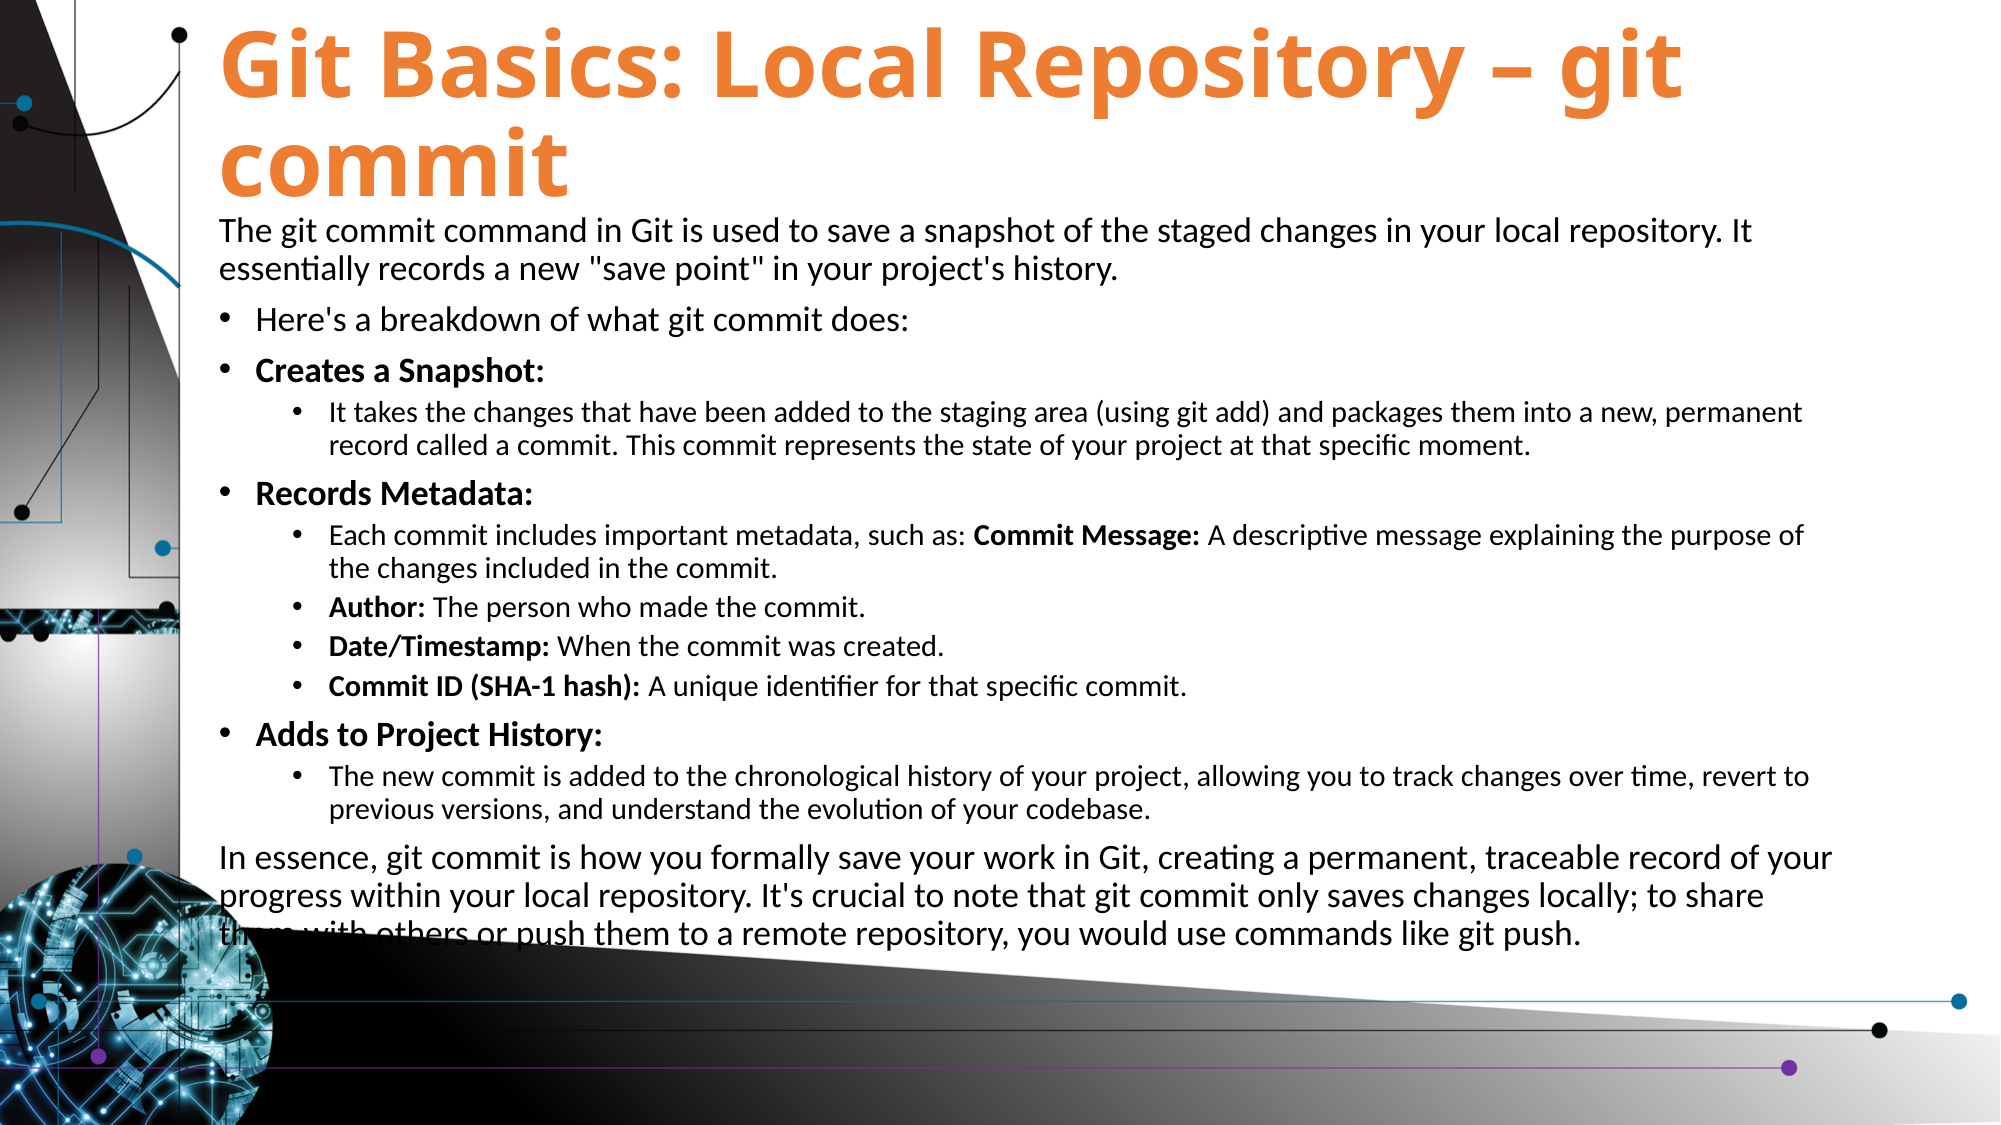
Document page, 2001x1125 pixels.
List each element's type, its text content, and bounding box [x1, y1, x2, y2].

list The git commit command in Git is used to save a snapshot of the staged changes in your local repository. It essentially records a new "save point" in your project's history. Here's a breakdown of what git commit does: Creates a Snapshot: It takes the changes that have been added to the staging area (using git add) and packages them into a new, permanent record called a commit. This commit represents the state of your project at that specific moment. Records Metadata: Each commit includes important metadata, such as: Commit Message: A descriptive message explaining the purpose of the changes included in the commit. Author: The person who made the commit. Date/Timestamp: When the commit was created. Commit ID (SHA-1 hash): A unique identifier for that specific commit. Adds to Project History: The new commit is added to the chronological history of your project, allowing you to track changes over time, revert to previous versions, and understand the evolution of your codebase. In essence, git commit is how you formally save your work in Git, creating a permanent, traceable record of your progress within your local repository. It's crucial to note that git commit only saves changes locally; to share them with others or push them to a remote repository, you would use commands like git push. [203, 203, 1863, 973]
picture [0, 0, 2001, 1125]
title Git Basics: Local Repository – git commit [203, 59, 1863, 176]
